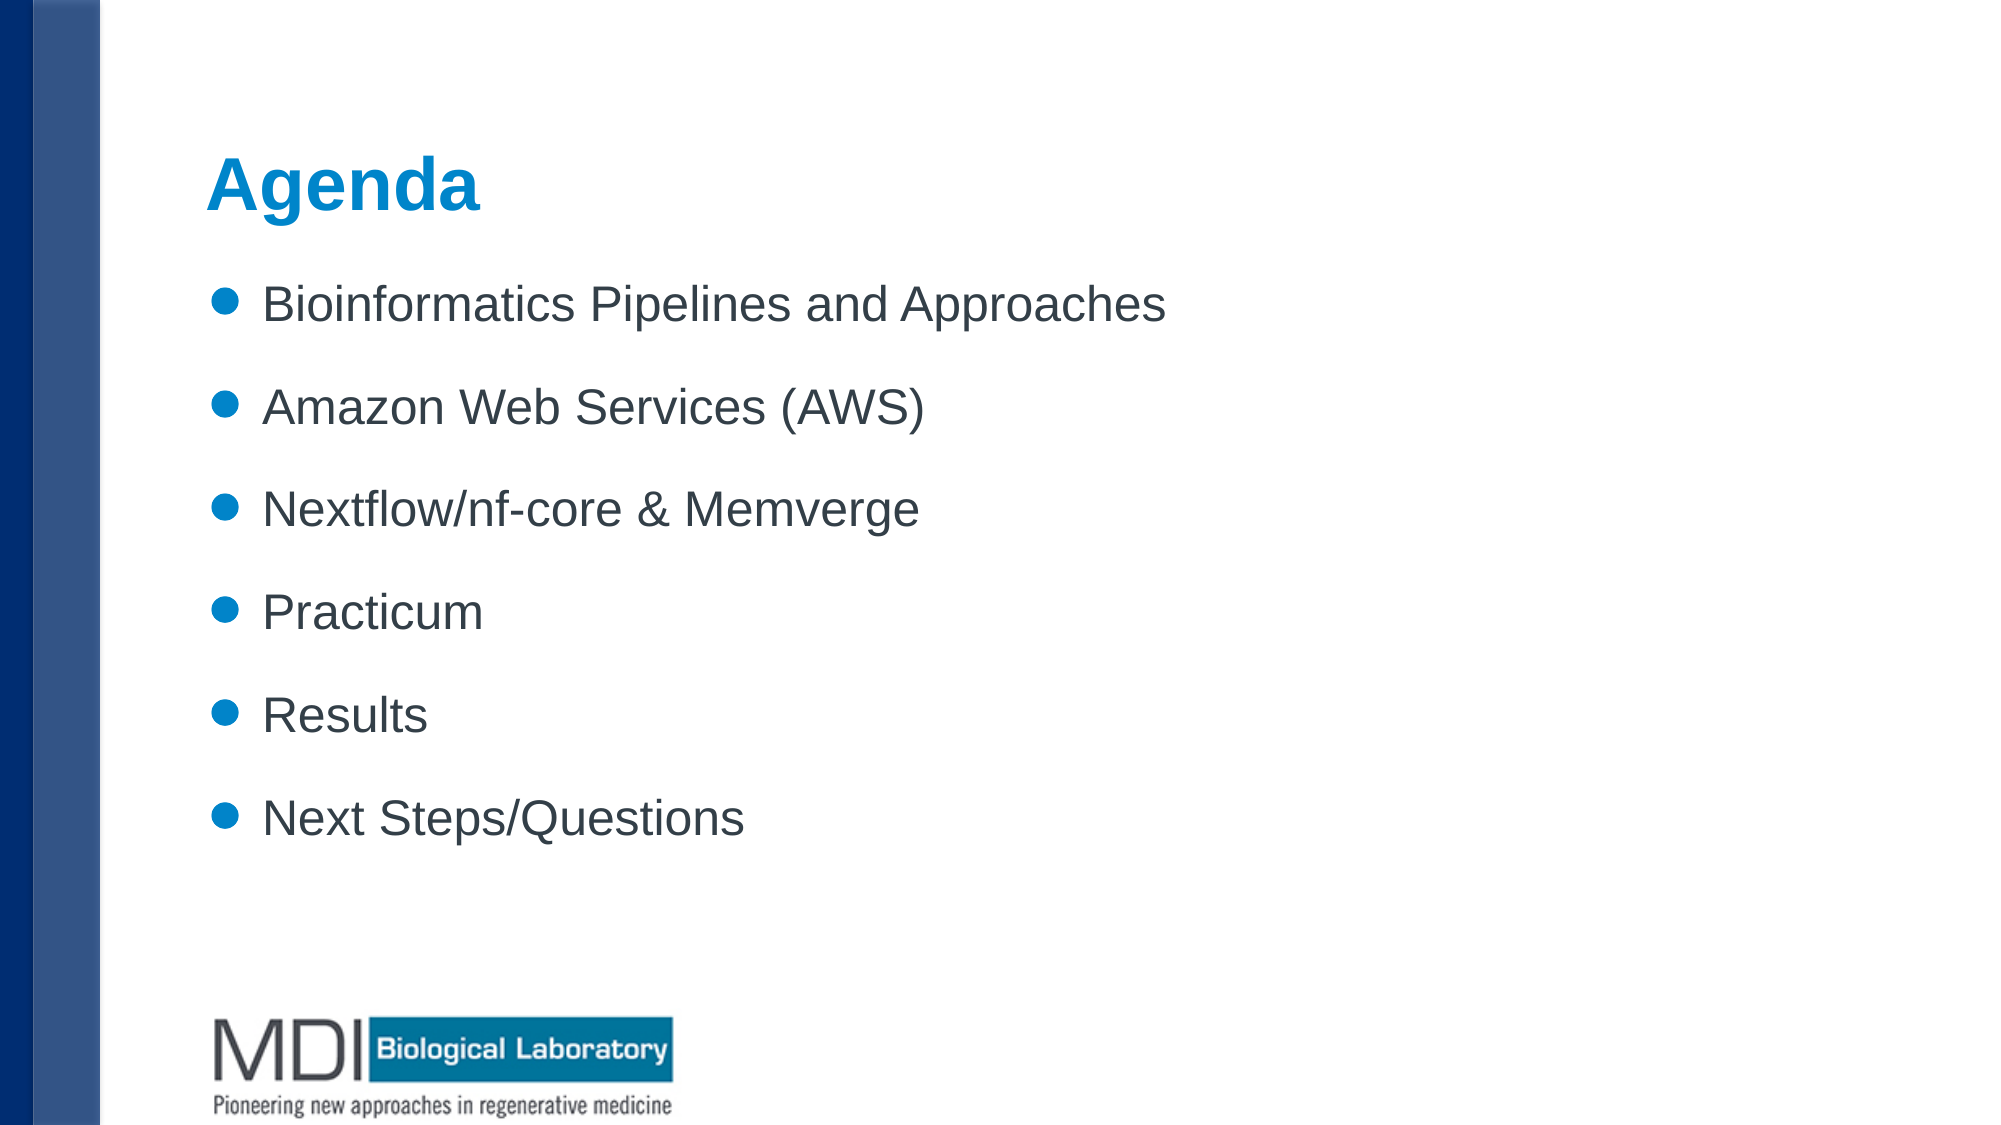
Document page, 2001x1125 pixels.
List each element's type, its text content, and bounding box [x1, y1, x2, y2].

picture [205, 796, 245, 835]
picture [205, 384, 245, 424]
picture [205, 1008, 685, 1125]
picture [205, 487, 245, 527]
picture [205, 281, 245, 321]
picture [205, 693, 245, 732]
picture [205, 590, 245, 629]
title Agenda [205, 45, 1931, 233]
list Bioinformatics Pipelines and Approaches Amazon Web Services (AWS) Nextflow/nf-core & Memverge Practicum Results Next Steps/Questions [205, 262, 1931, 950]
